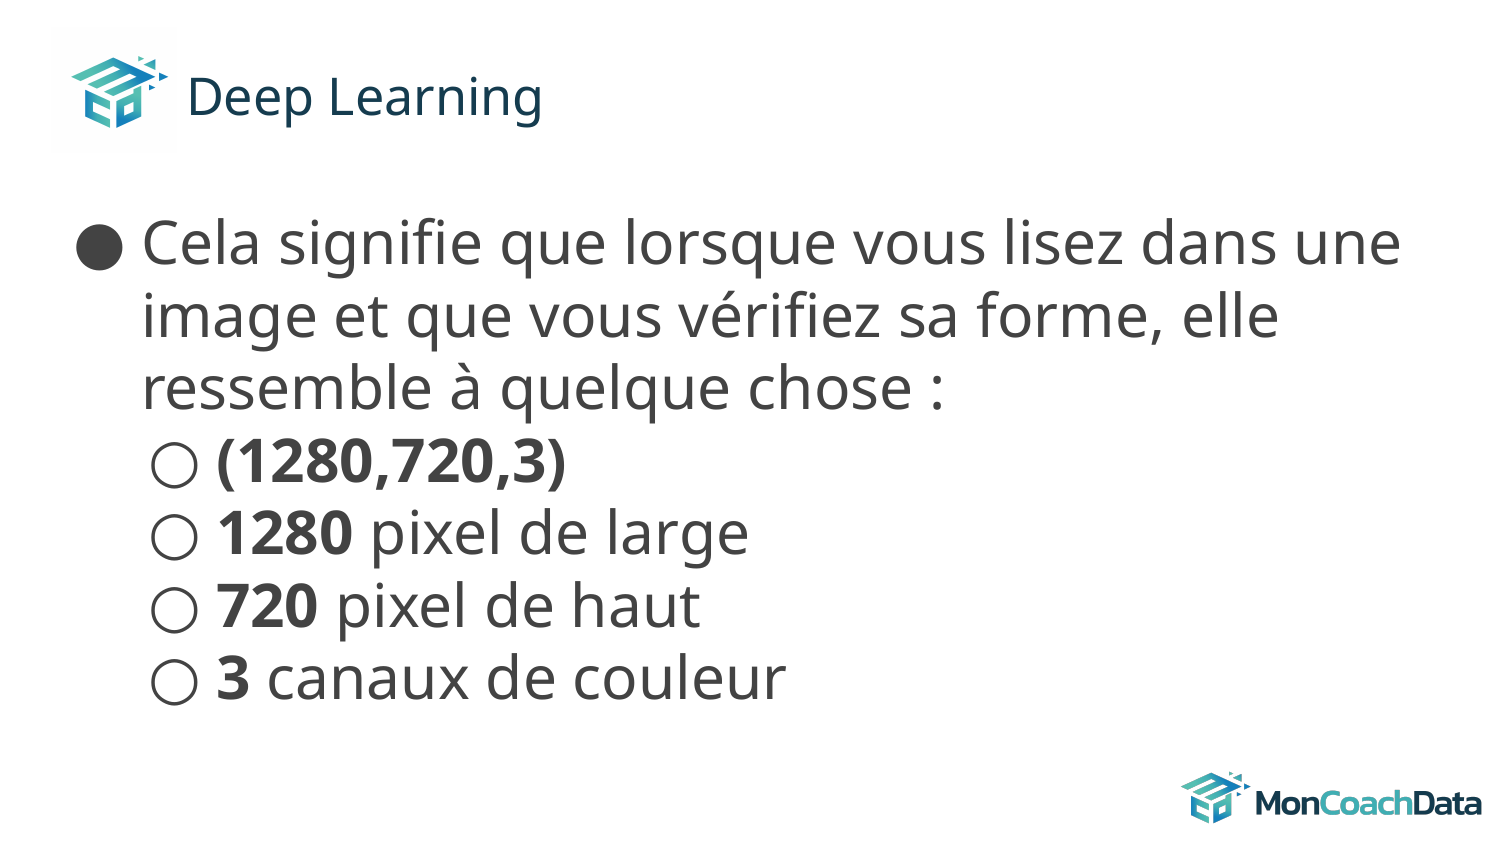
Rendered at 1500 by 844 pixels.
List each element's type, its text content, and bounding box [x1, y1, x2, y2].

title Deep Learning [171, 48, 1449, 143]
picture [51, 27, 177, 153]
picture [1162, 750, 1500, 844]
list Cela signifie que lorsque vous lisez dans une image et que vous vérifiez sa forme, elle ressemble à quelque chose : (1280,720,3) 1280 pixel de large 720 pixel de haut 3 canaux de couleur [51, 189, 1476, 750]
